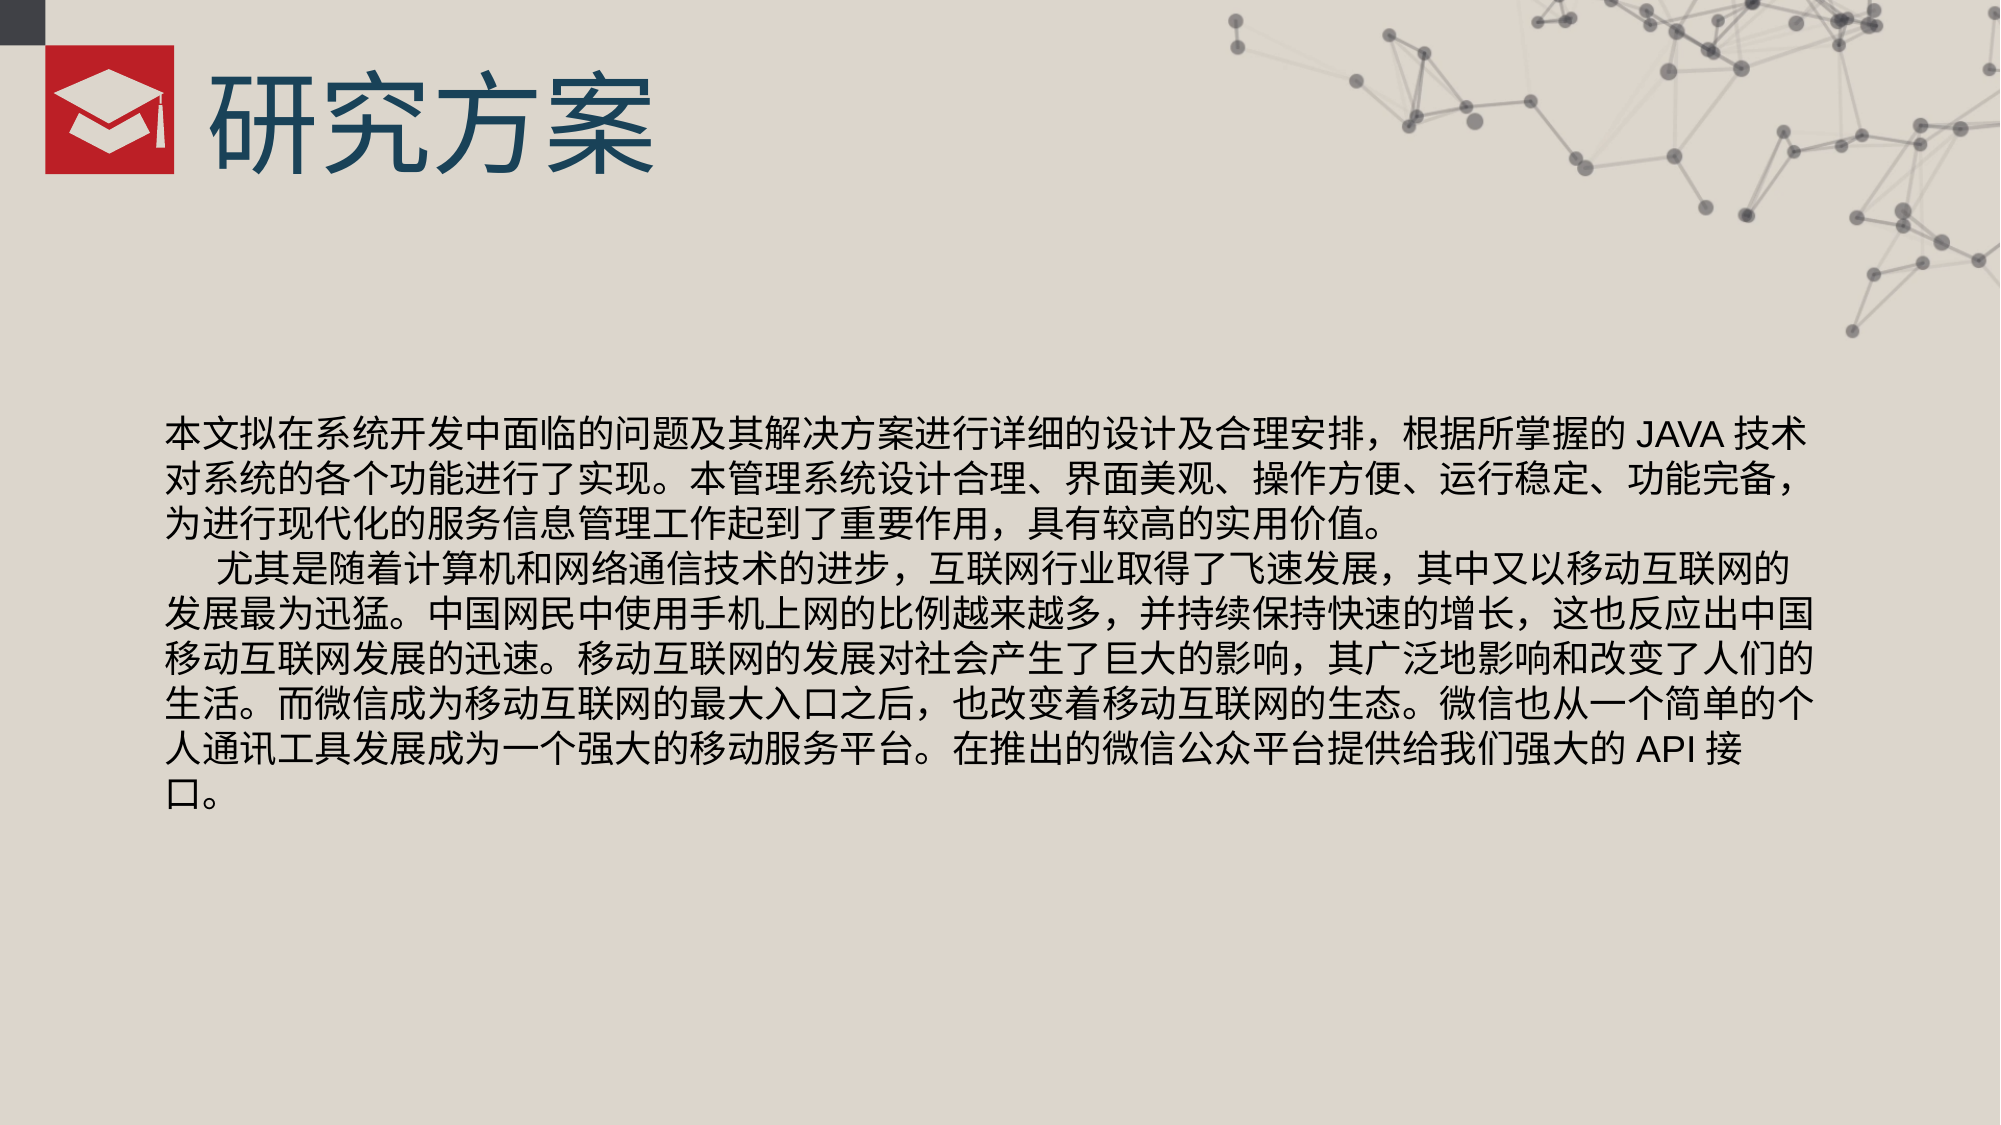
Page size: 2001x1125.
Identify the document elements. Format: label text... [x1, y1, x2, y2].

picture [0, 0, 2000, 1125]
text_box 本文拟在系统开发中面临的问题及其解决方案进行详细的设计及合理安排，根据所掌握的JAVA技术对系统的各个功能进行了实现。本管理系统设计合理、界面美观、操作方便、运行稳定、功能完备，为进行现代化的服务信息管理工作起到了重要作用，具有较高的实用价值。 尤其是随着计算机和网络通信技术的进步，互联网行业取得了飞速发展，其中又以移动互联网的发展最为迅猛。中国网民中使用手机上网的比例越来越多，并持续保持快速的增长，这也反应出中国移动互联网发展的迅速。移动互联网的发展对社会产生了巨大的影响，其广泛地影响和改变了人们的生活。而微信成为移动互联网的最大入口之后，也改变着移动互联网的生态。微信也从一个简单的个人通讯工具发展成为一个强大的移动服务平台。在推出的微信公众平台提供给我们强大的API接口。 [149, 402, 1832, 868]
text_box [0, 0, 675, 197]
